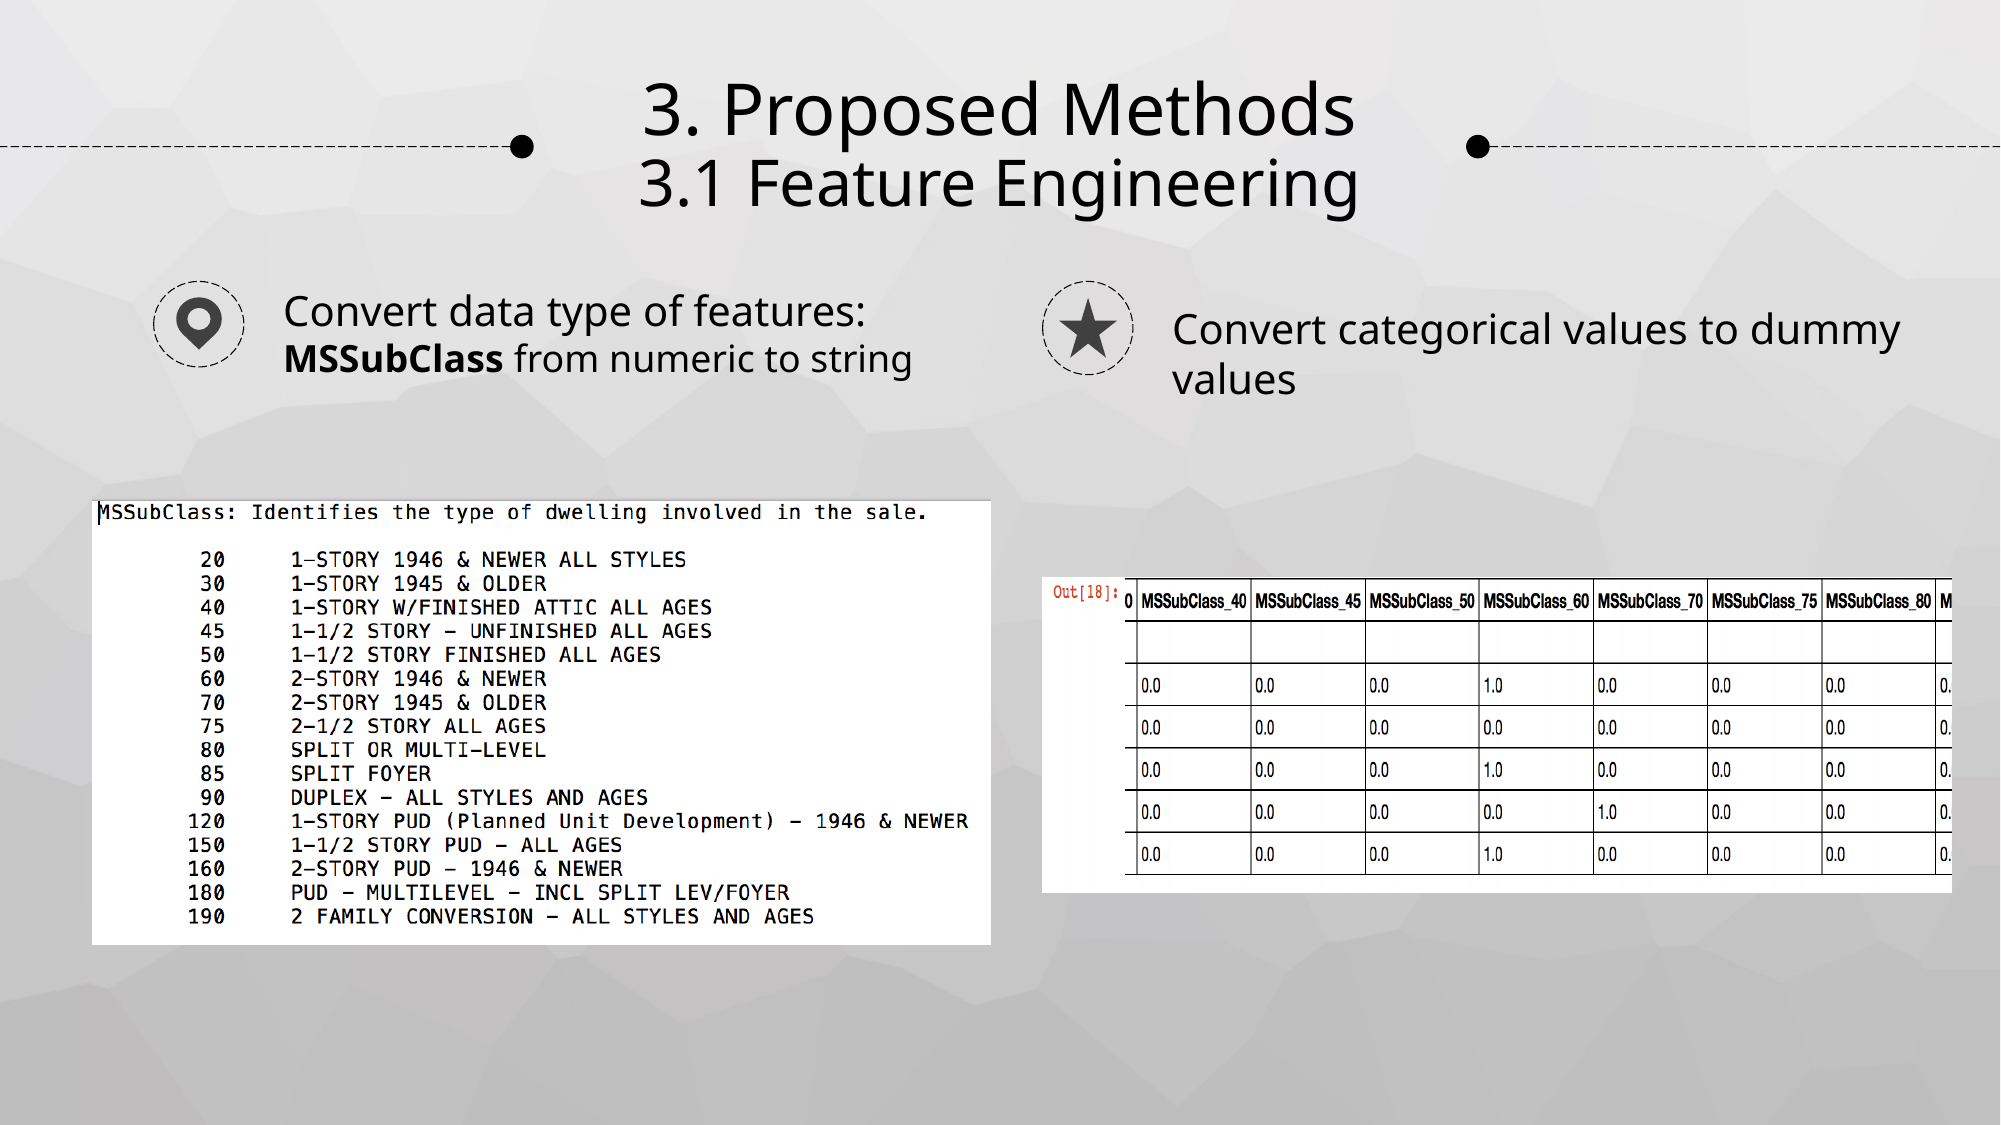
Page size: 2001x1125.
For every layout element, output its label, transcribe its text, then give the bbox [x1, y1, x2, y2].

picture [0, 0, 2001, 1125]
text_box Convert data type of features: MSSubClass from numeric to string [268, 277, 1071, 388]
title 3. Proposed Methods 3.1 Feature Engineering [533, 65, 1467, 228]
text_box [153, 281, 244, 367]
text_box Convert categorical values to dummy values [1157, 295, 1960, 410]
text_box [1042, 281, 1133, 375]
